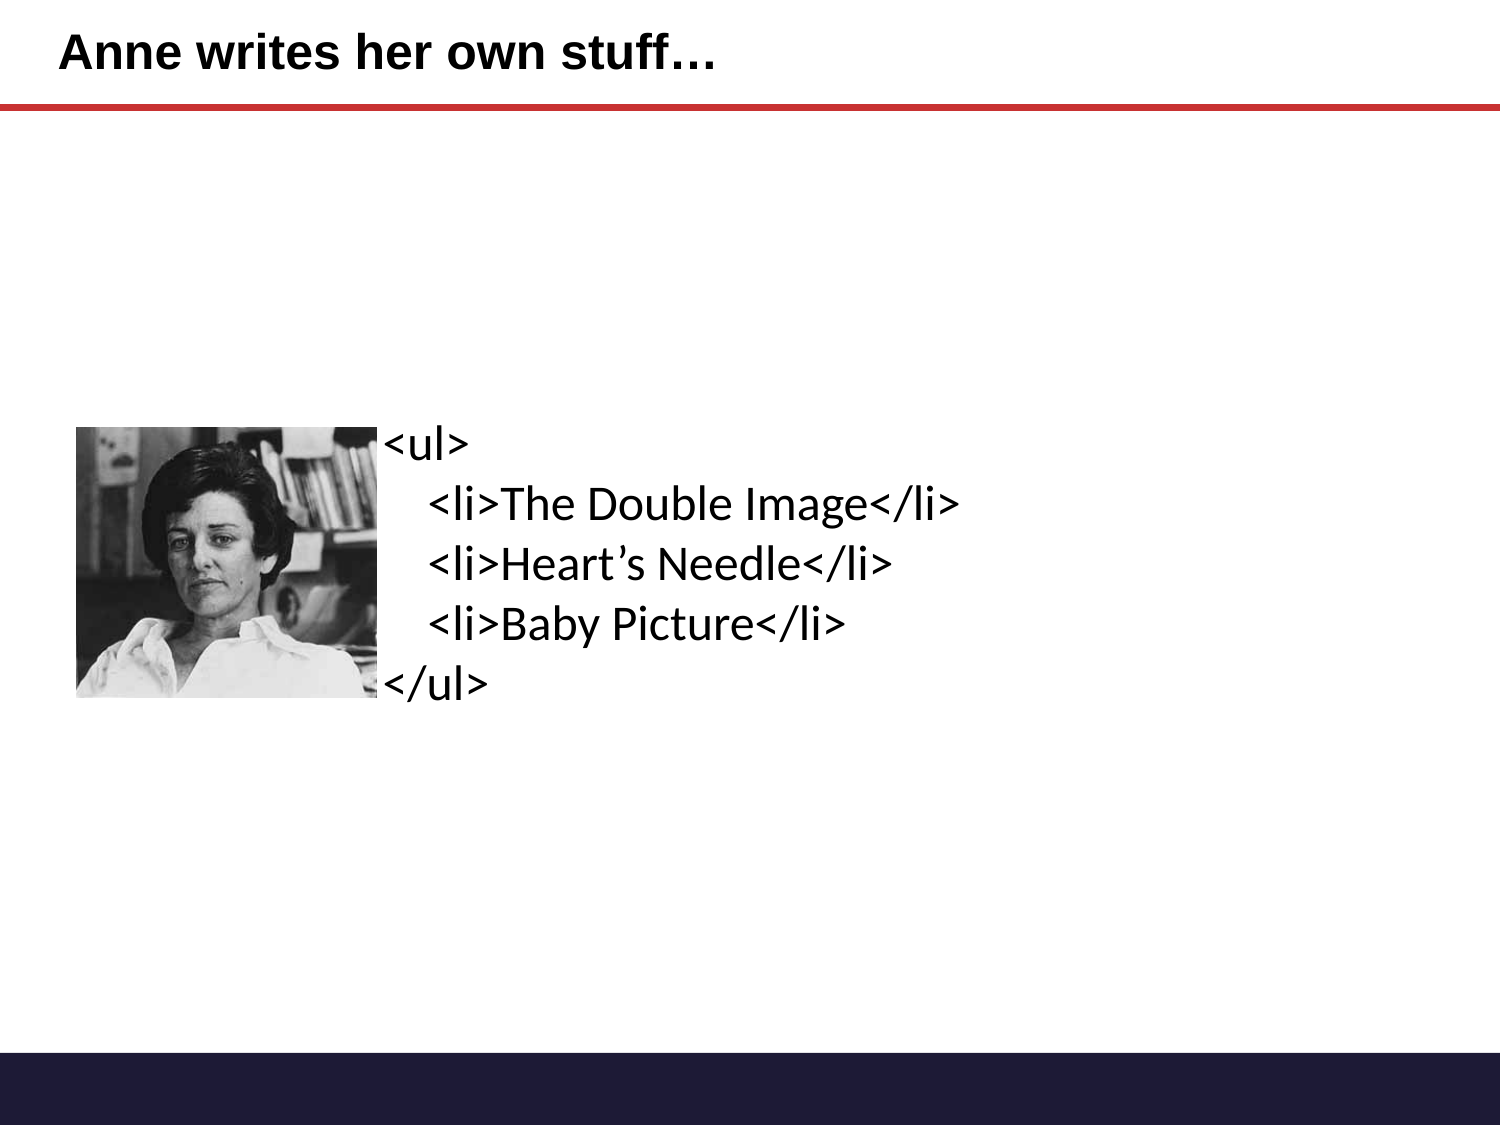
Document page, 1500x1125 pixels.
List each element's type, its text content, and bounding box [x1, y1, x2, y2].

text_box <ul> <li>The Double Image</li> <li>Heart’s Needle</li> <li>Baby Picture</li> </ul> [374, 403, 1125, 719]
title Anne writes her own stuff… [49, 0, 948, 108]
picture [76, 426, 377, 699]
